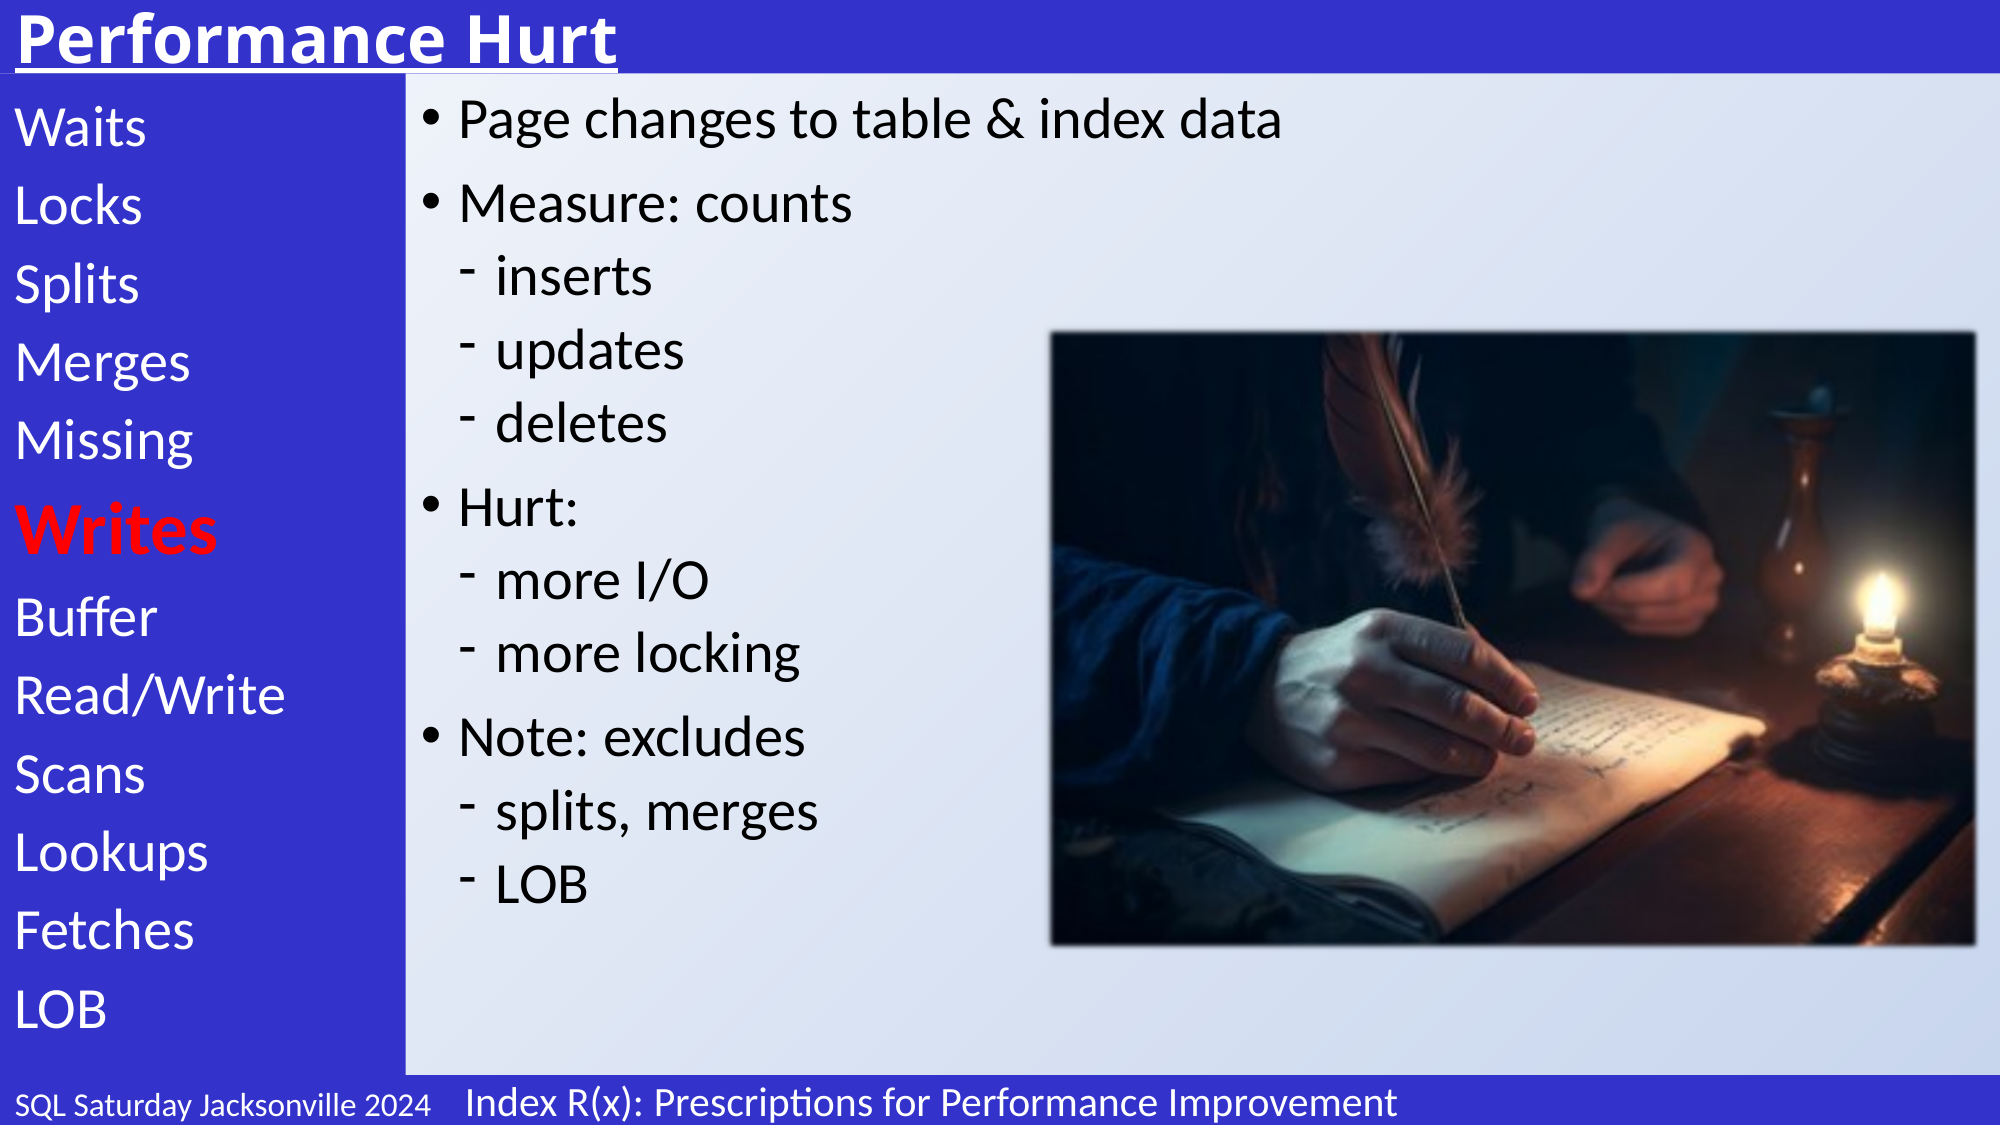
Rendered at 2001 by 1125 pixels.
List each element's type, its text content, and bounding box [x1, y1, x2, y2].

title Performance Hurt [0, 0, 2000, 73]
list Page changes to table & index data Measure: counts inserts updates deletes Hurt: more I/O more locking Note: excludes splits, merges LOB [406, 73, 2000, 1077]
picture [1047, 328, 1980, 950]
list Waits Locks Splits Merges Missing Writes Buffer Read/Write Scans Lookups Fetches LOB [0, 73, 406, 1075]
